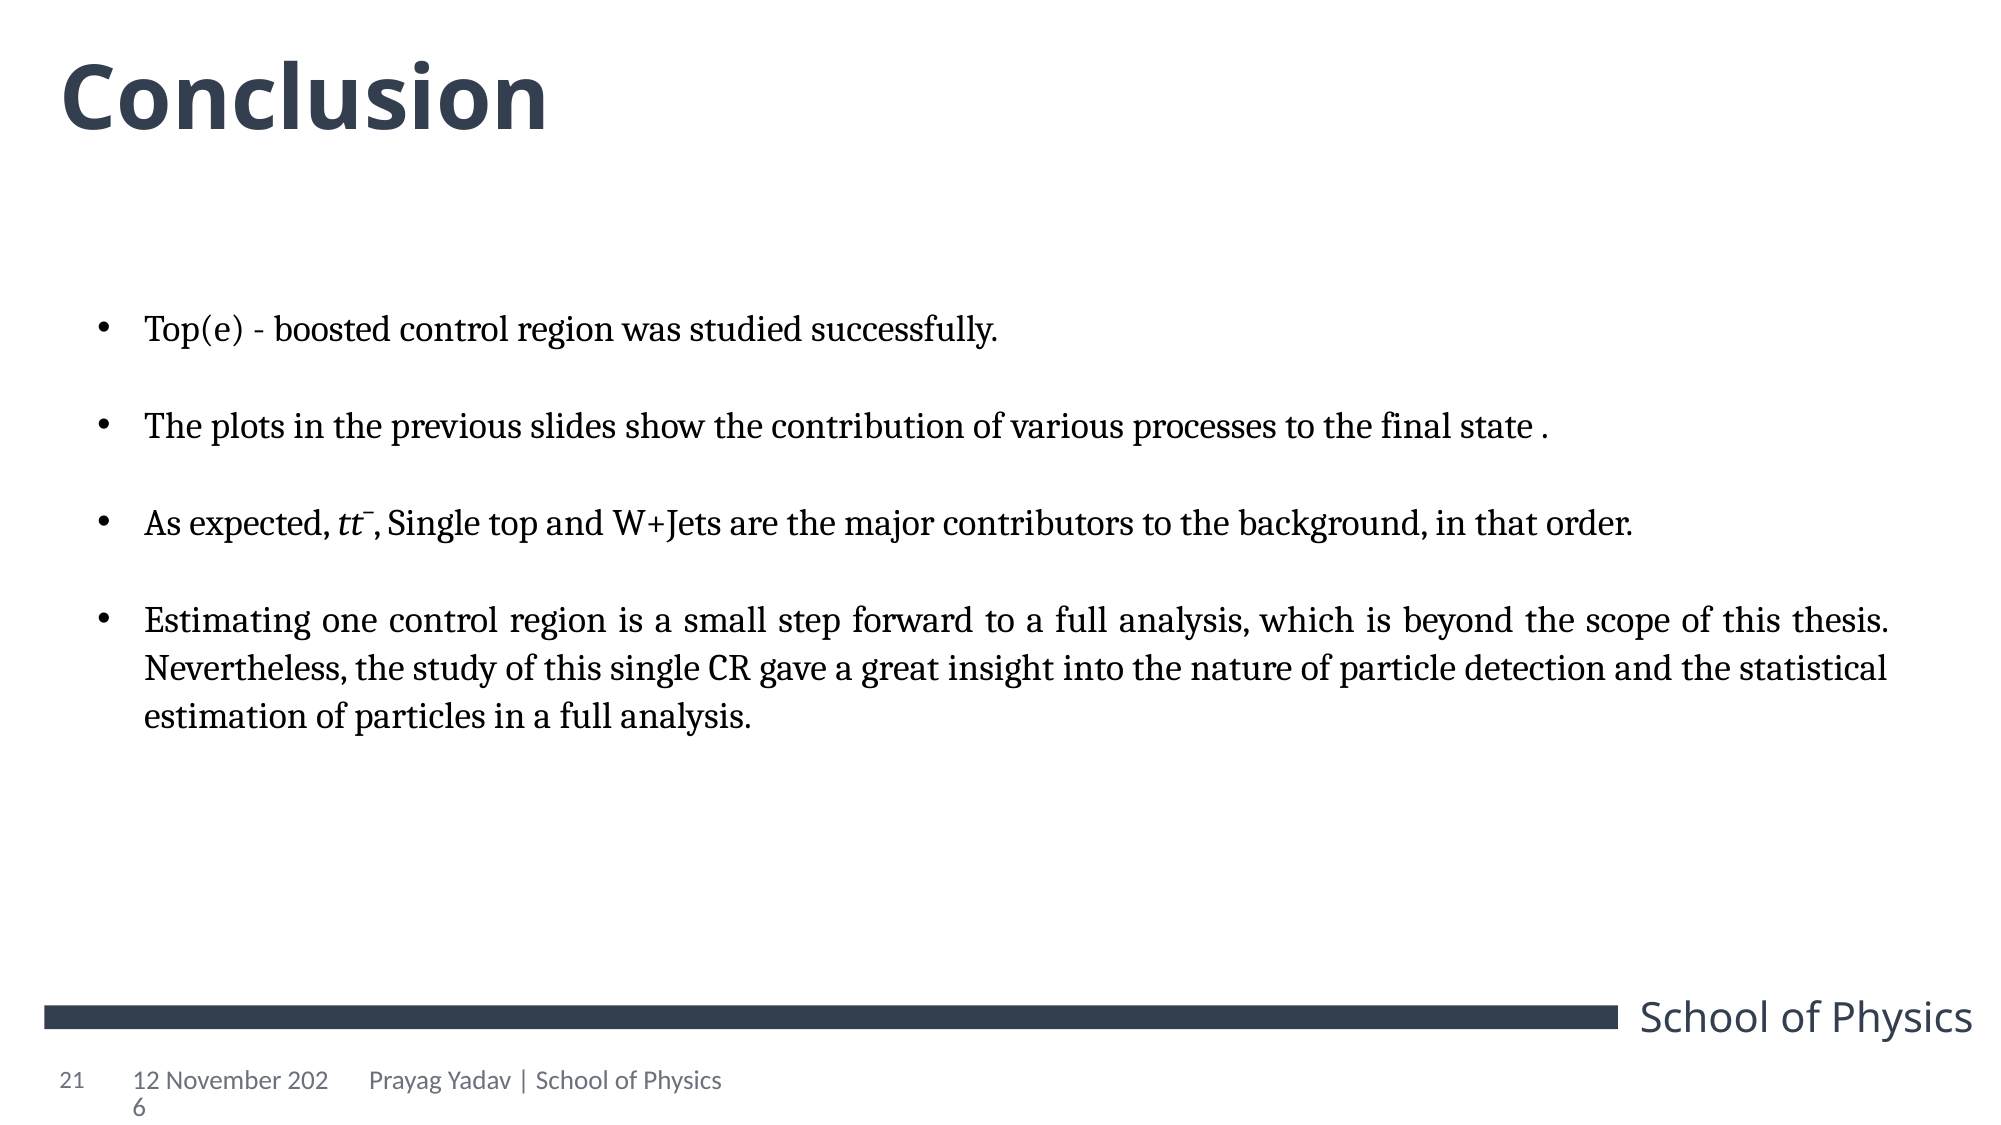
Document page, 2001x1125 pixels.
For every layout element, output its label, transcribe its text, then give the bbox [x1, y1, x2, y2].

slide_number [117, 1048, 354, 1109]
title Conclusion [44, 44, 1859, 158]
slide_number 21 [44, 1048, 111, 1109]
footer Prayag Yadav | School of Physics [354, 1048, 1030, 1109]
